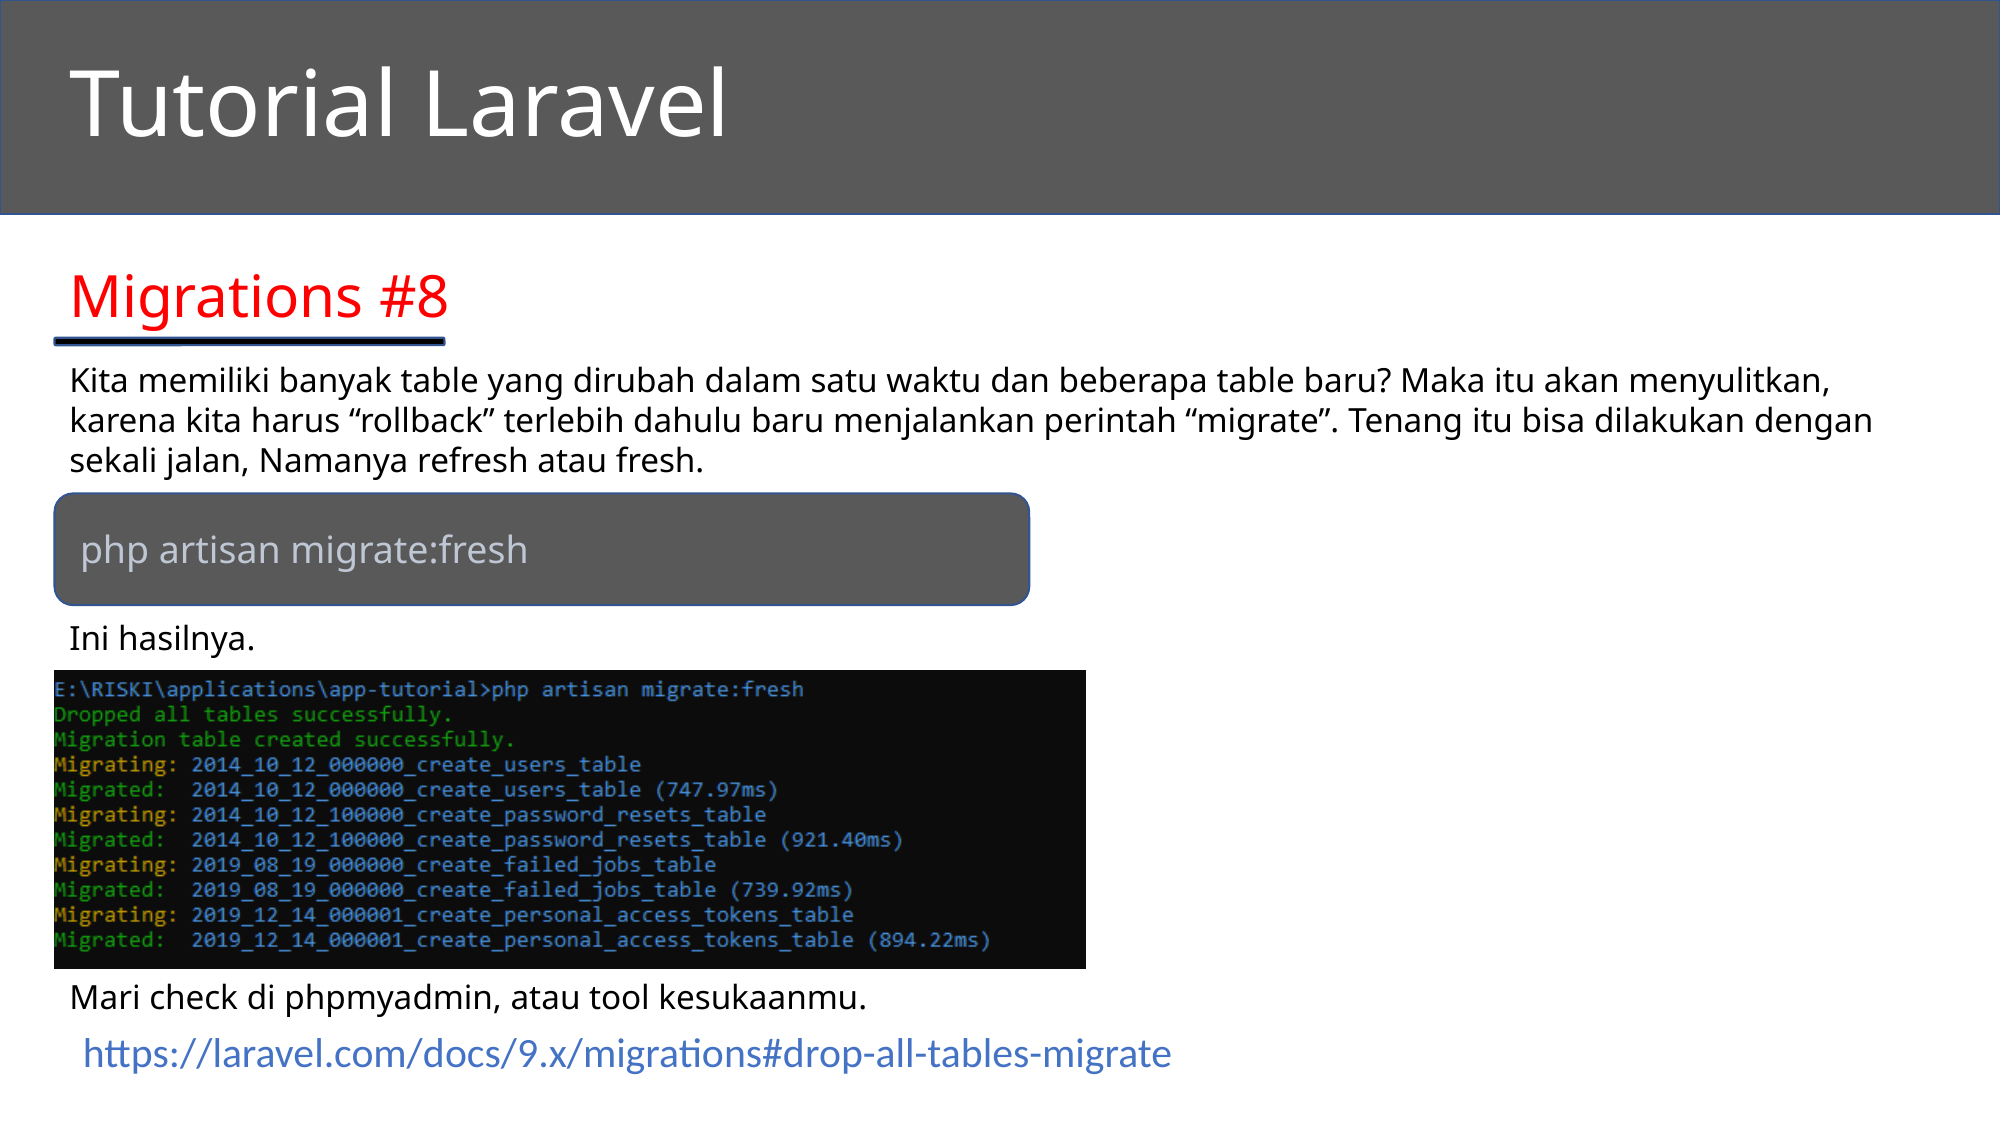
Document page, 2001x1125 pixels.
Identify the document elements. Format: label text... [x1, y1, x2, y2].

text_box [53, 336, 446, 347]
picture [54, 670, 1086, 970]
text_box php artisan migrate:fresh [65, 518, 1019, 579]
text_box Kita memiliki banyak table yang dirubah dalam satu waktu dan beberapa table baru? Maka itu akan menyulitkan, karena kita harus “rollback” terlebih dahulu baru menjalankan perintah “migrate”. Tenang itu bisa dilakukan dengan sekali jalan, Namanya refresh atau fresh. [54, 351, 1946, 487]
text_box [53, 492, 1031, 607]
text_box Mari check di phpmyadmin, atau tool kesukaanmu. [54, 969, 1946, 1024]
text_box [0, 0, 2000, 215]
text_box https://laravel.com/docs/9.x/migrations#drop-all-tables-migrate [68, 1018, 1305, 1084]
text_box Tutorial Laravel [54, 38, 1555, 176]
text_box Ini hasilnya. [54, 609, 1946, 664]
text_box Migrations #8 [54, 251, 569, 337]
